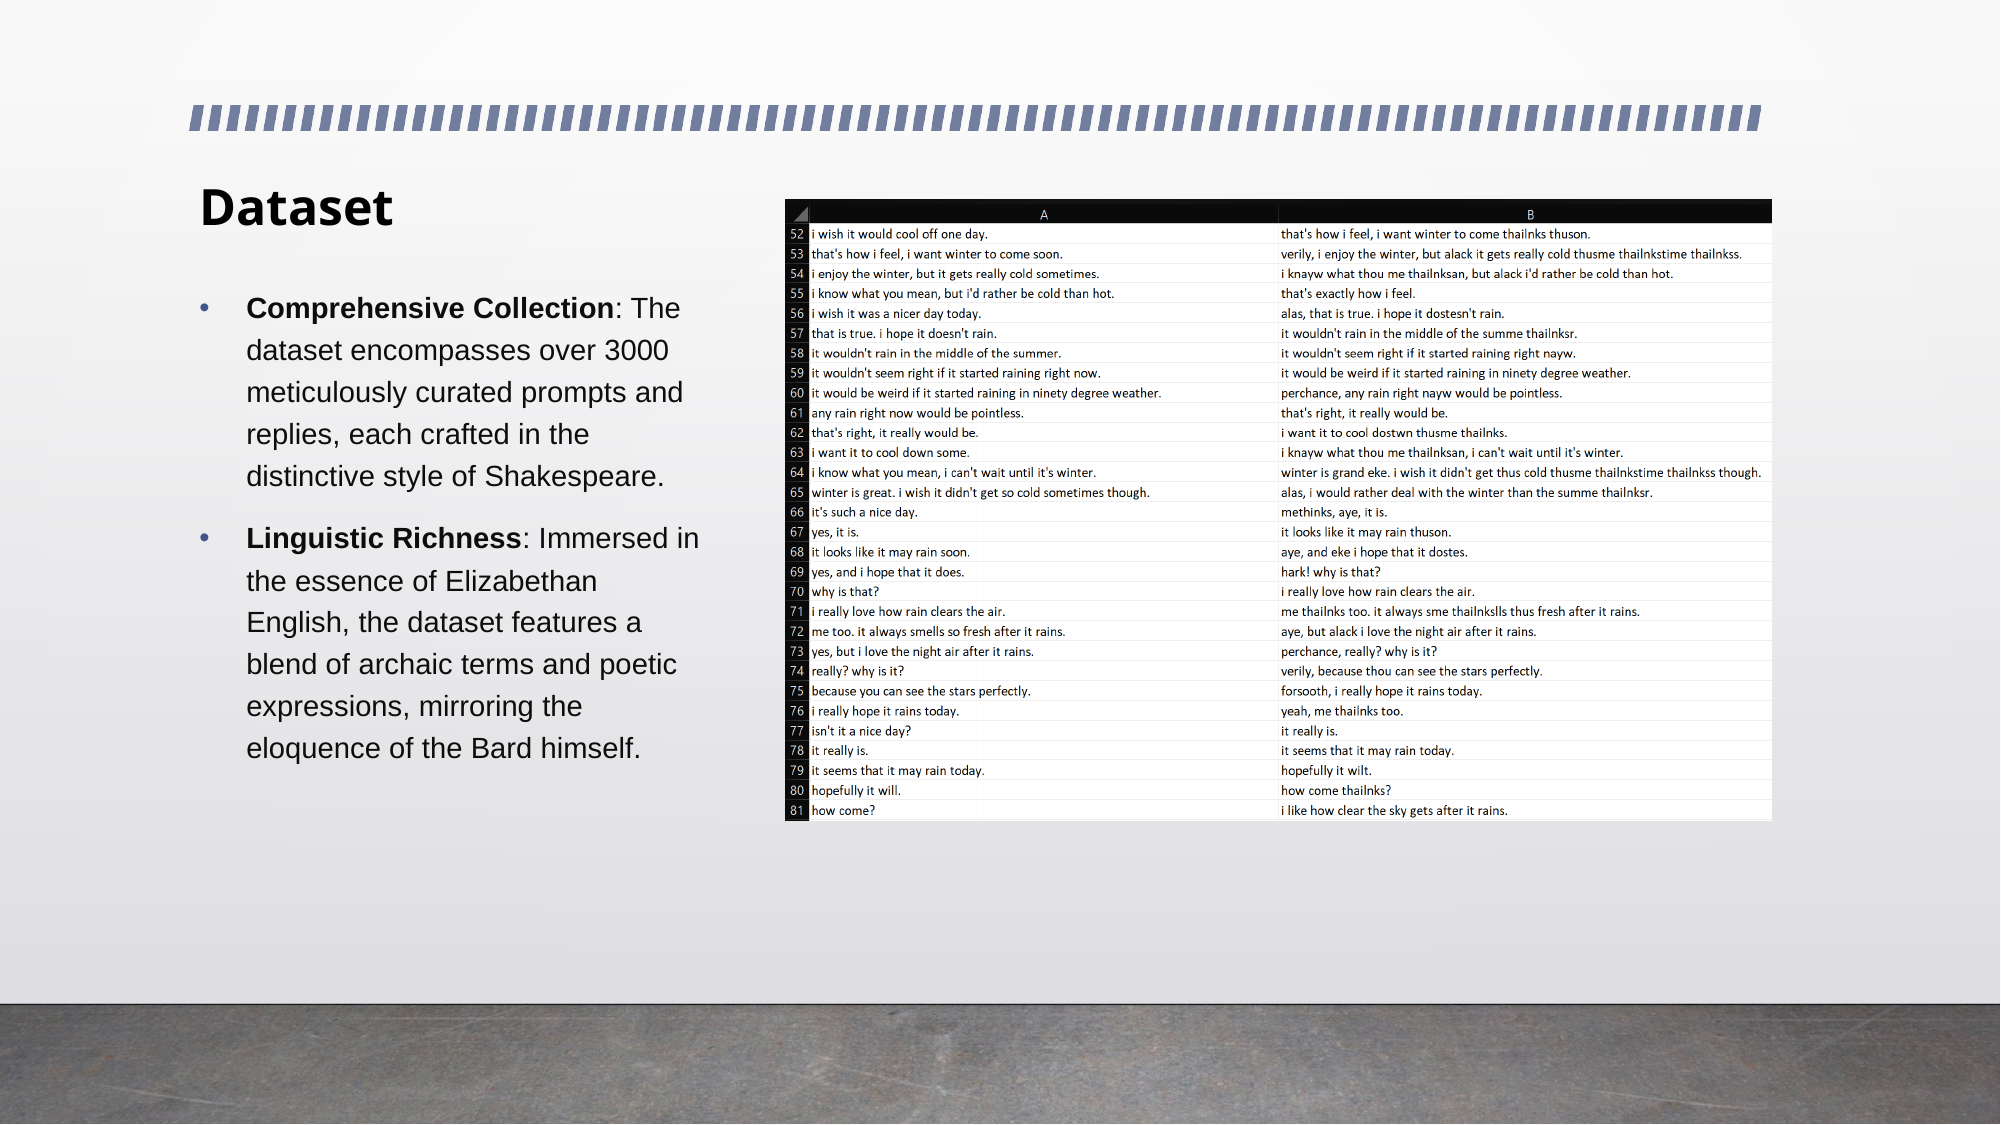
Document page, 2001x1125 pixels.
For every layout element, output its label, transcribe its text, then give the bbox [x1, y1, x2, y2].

list Comprehensive Collection: The dataset encompasses over 3000 meticulously curated prompts and replies, each crafted in the distinctive style of Shakespeare. Linguistic Richness: Immersed in the essence of Elizabethan English, the dataset features a blend of archaic terms and poetic expressions, mirroring the eloquence of the Bard himself. [184, 274, 722, 821]
title Dataset [184, 156, 722, 244]
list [784, 199, 1772, 821]
picture [0, 1004, 2000, 1124]
